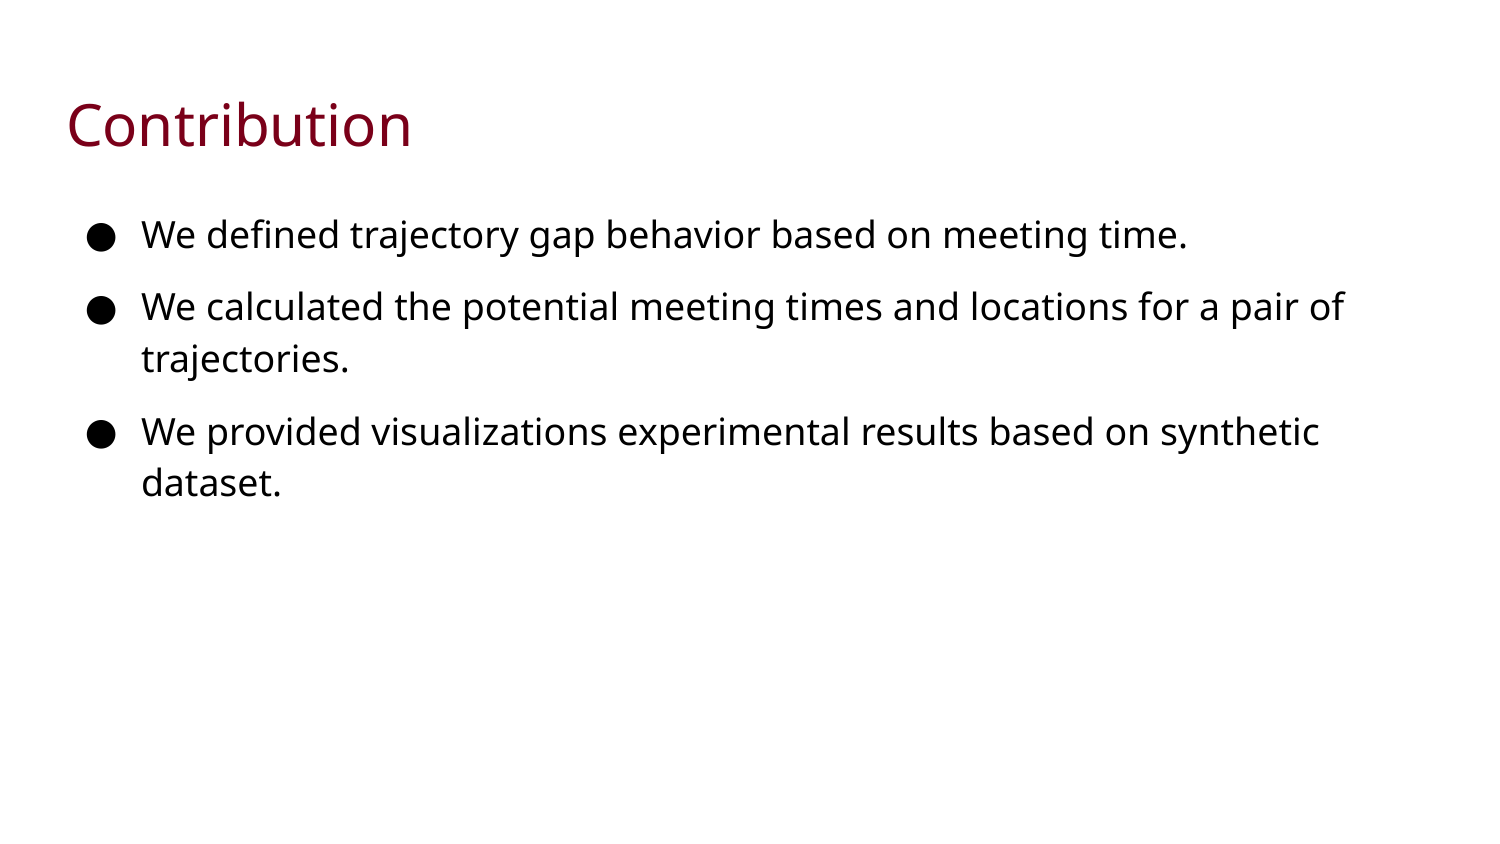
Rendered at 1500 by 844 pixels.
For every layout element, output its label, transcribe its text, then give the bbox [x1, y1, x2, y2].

title Contribution [51, 72, 1449, 167]
list We defined trajectory gap behavior based on meeting time. We calculated the potential meeting times and locations for a pair of trajectories. We provided visualizations experimental results based on synthetic dataset. [51, 189, 1449, 750]
